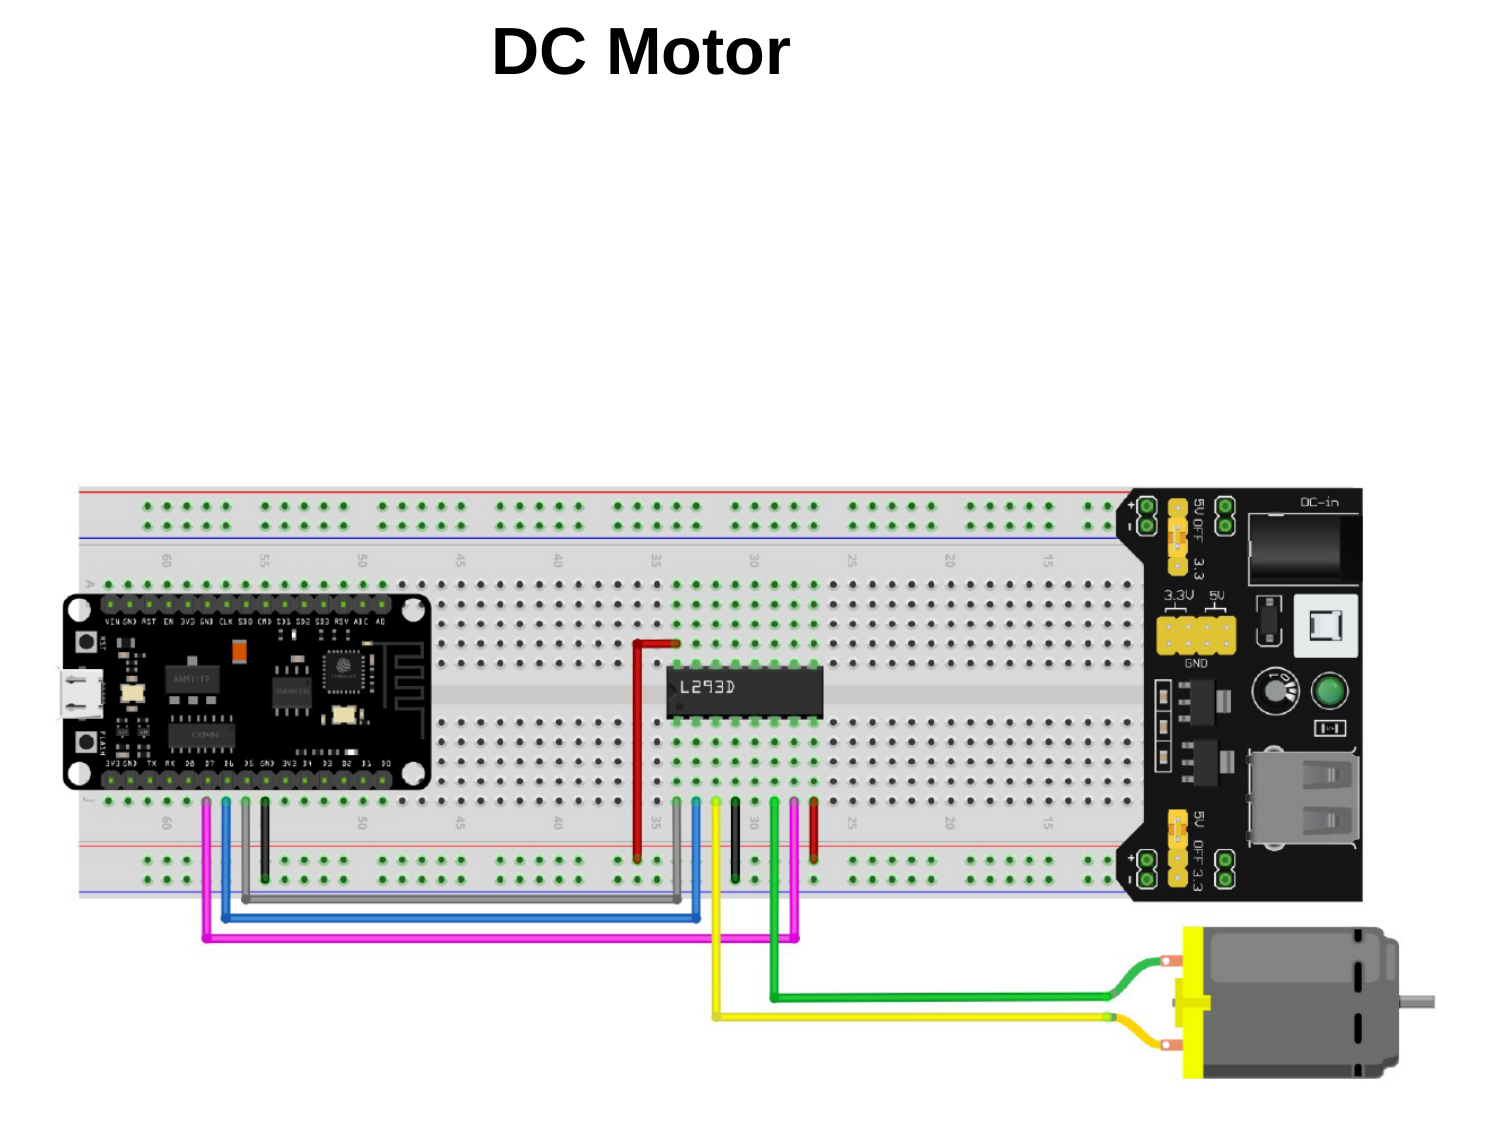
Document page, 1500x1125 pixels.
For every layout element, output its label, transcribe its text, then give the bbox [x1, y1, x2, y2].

text_box DC Motor [476, 0, 807, 95]
picture [51, 462, 1449, 1085]
